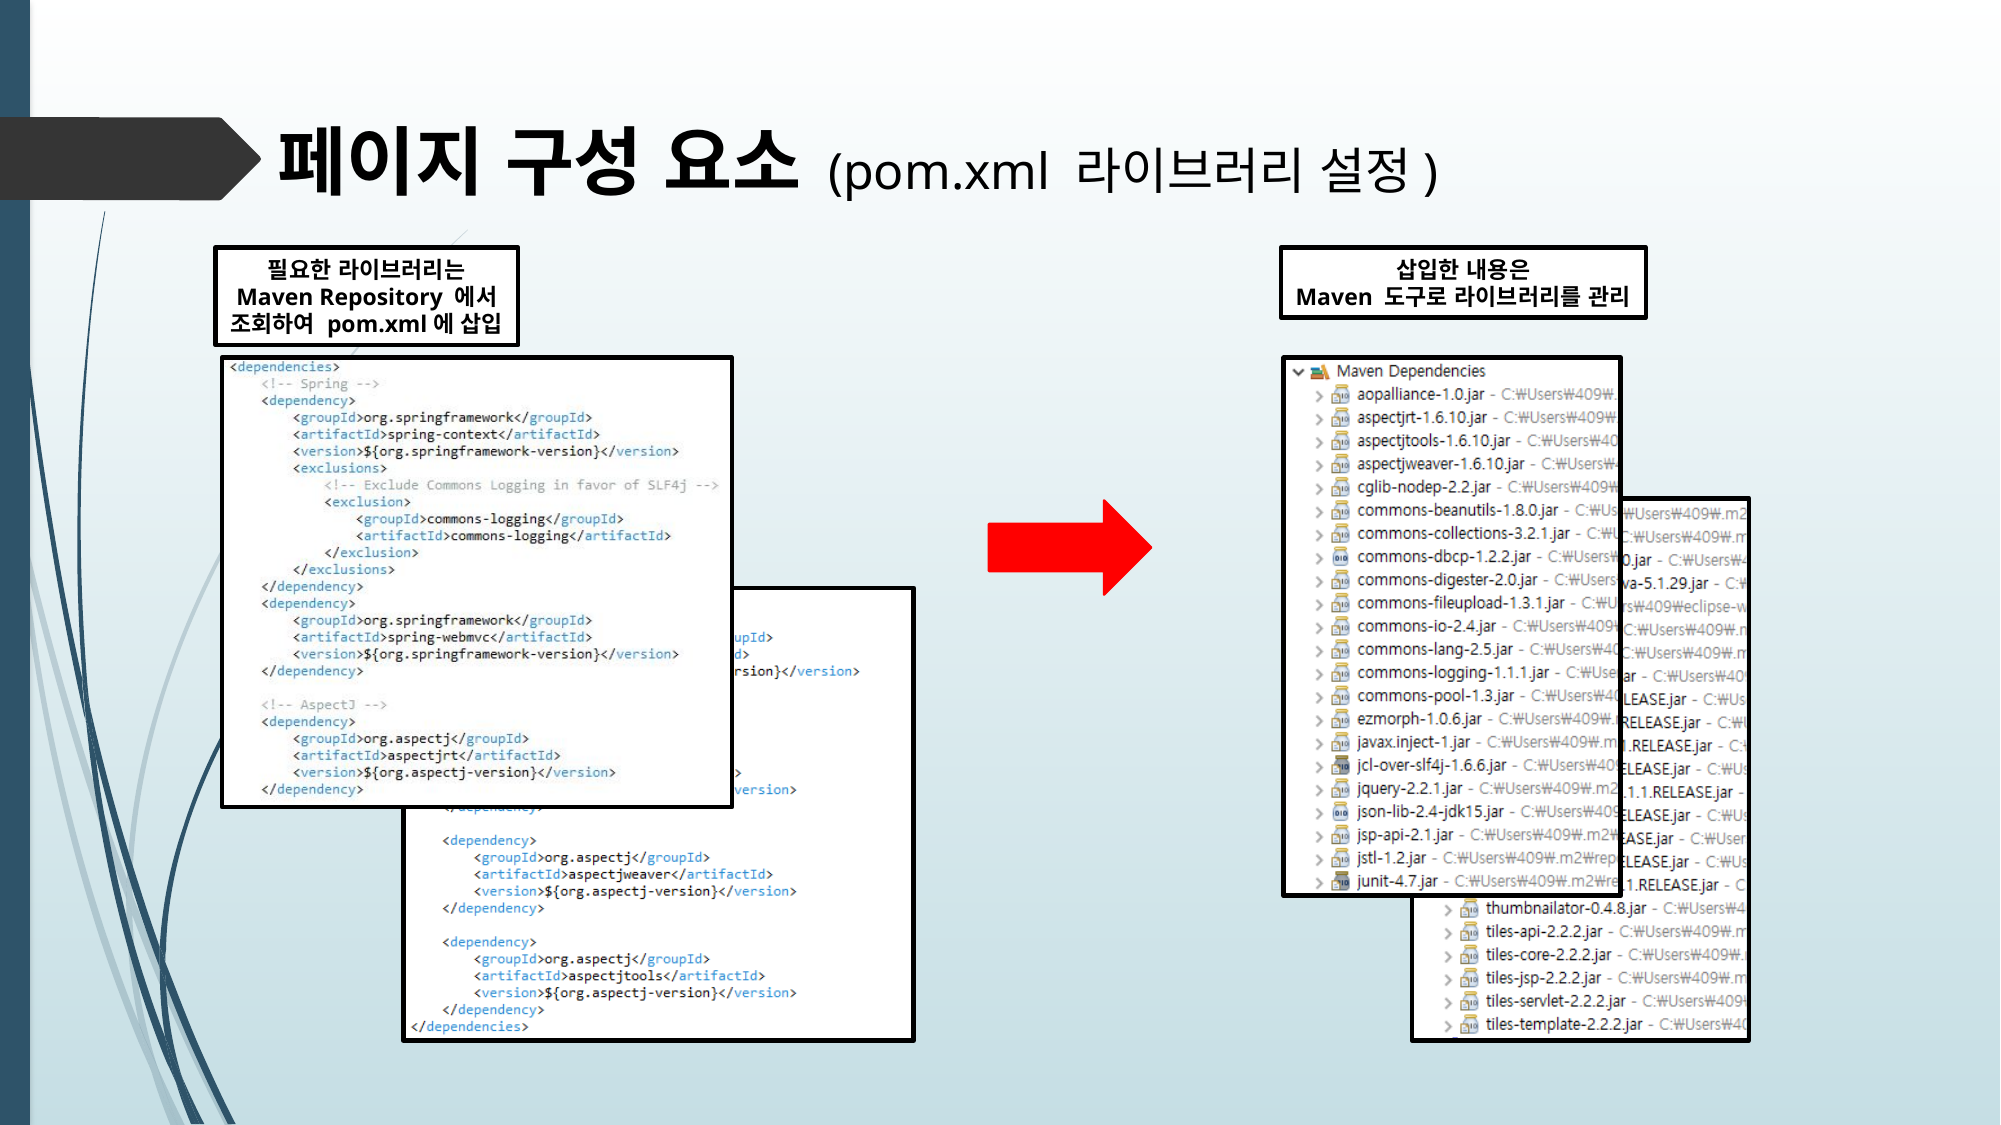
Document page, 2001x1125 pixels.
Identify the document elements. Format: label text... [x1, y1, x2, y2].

picture [223, 359, 912, 1039]
text_box 페이지 구성 요소 (pom.xml 라이브러리 설정) [262, 107, 1454, 212]
text_box [987, 499, 1153, 596]
picture [1285, 359, 1747, 1039]
text_box 필요한 라이브러리는 Maven Repository 에서 조회하여 pom.xml에 삽입 [214, 246, 519, 346]
text_box 삽입한 내용은 Maven 도구로 라이브러리를 관리 [1280, 246, 1647, 319]
